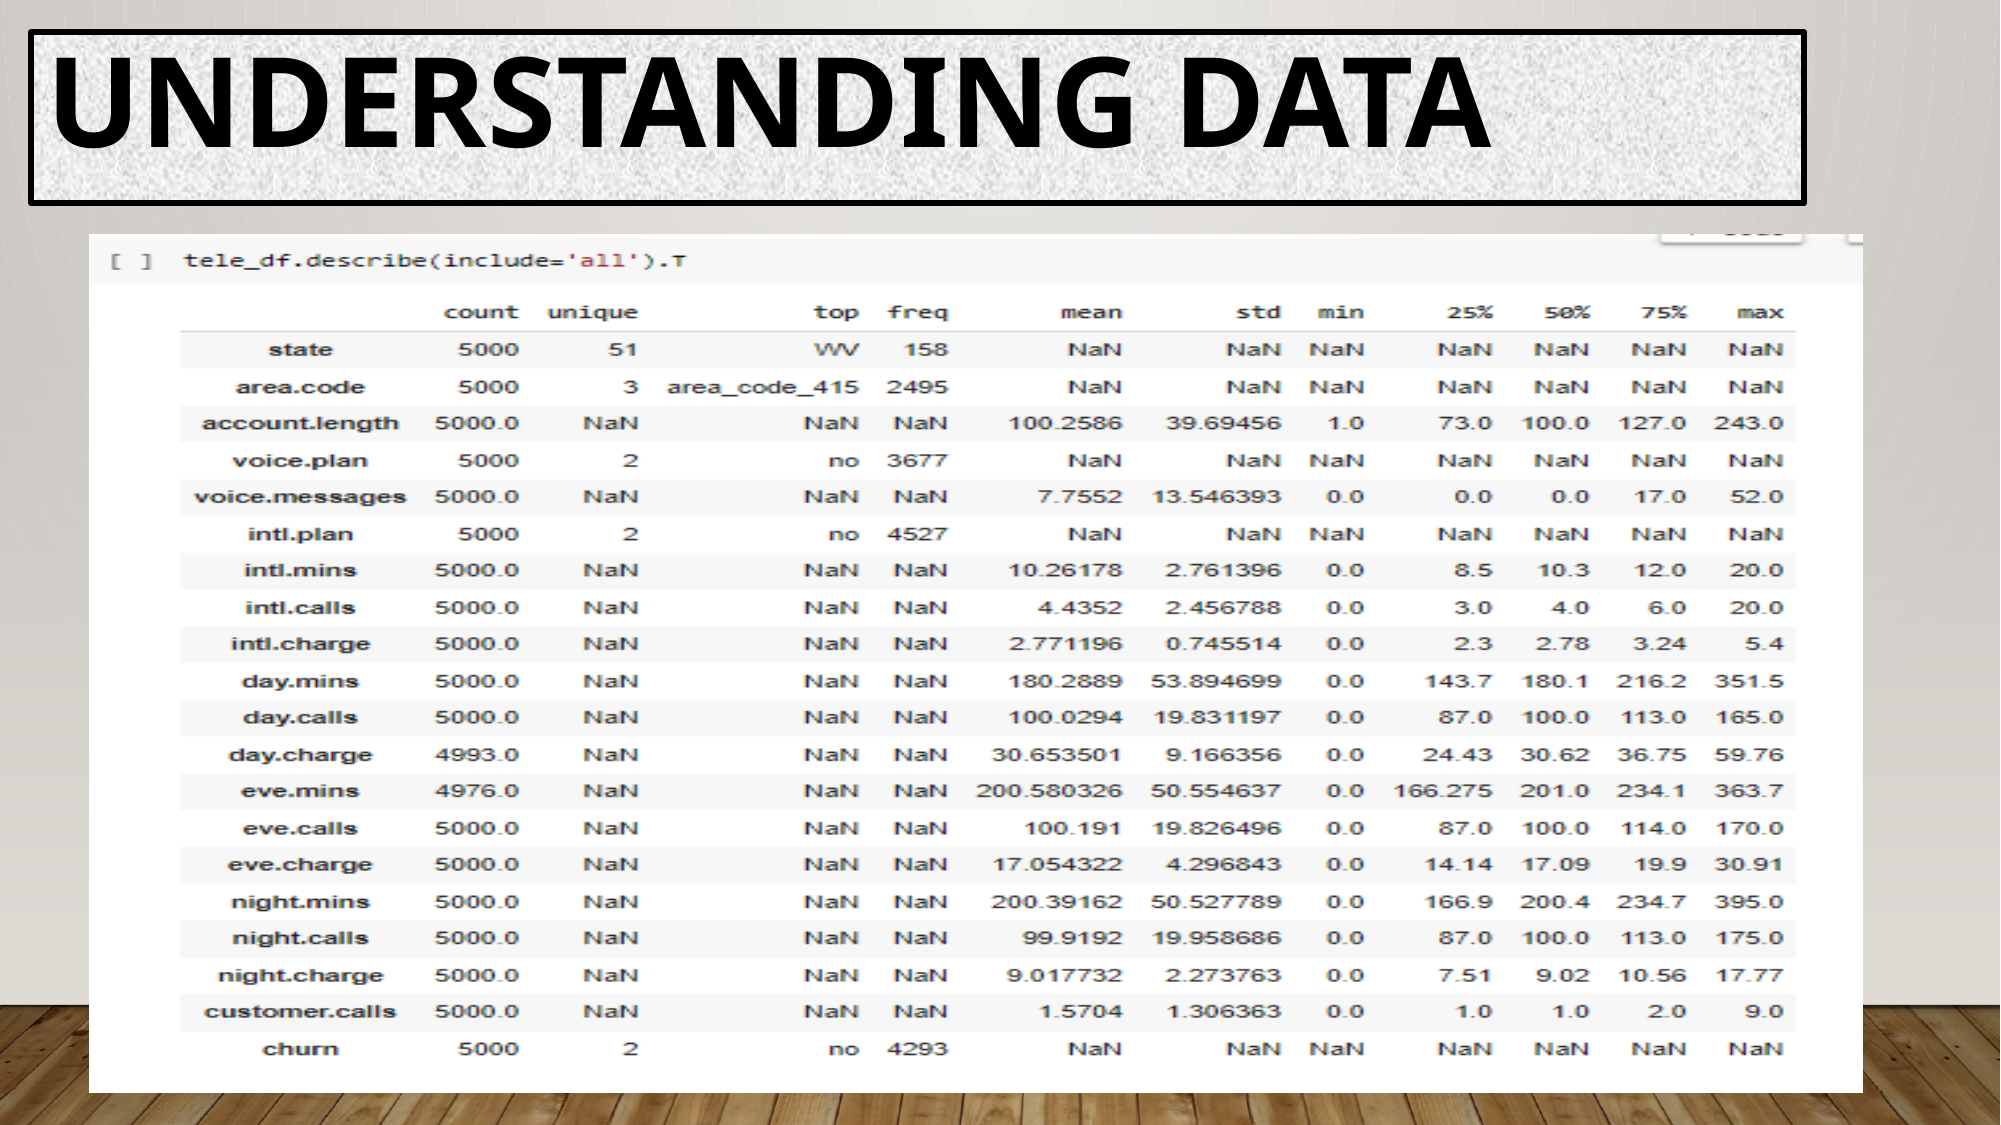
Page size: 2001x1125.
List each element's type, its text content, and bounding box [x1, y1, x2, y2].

title Understanding Data [31, 32, 1804, 204]
picture [0, 234, 2000, 1125]
